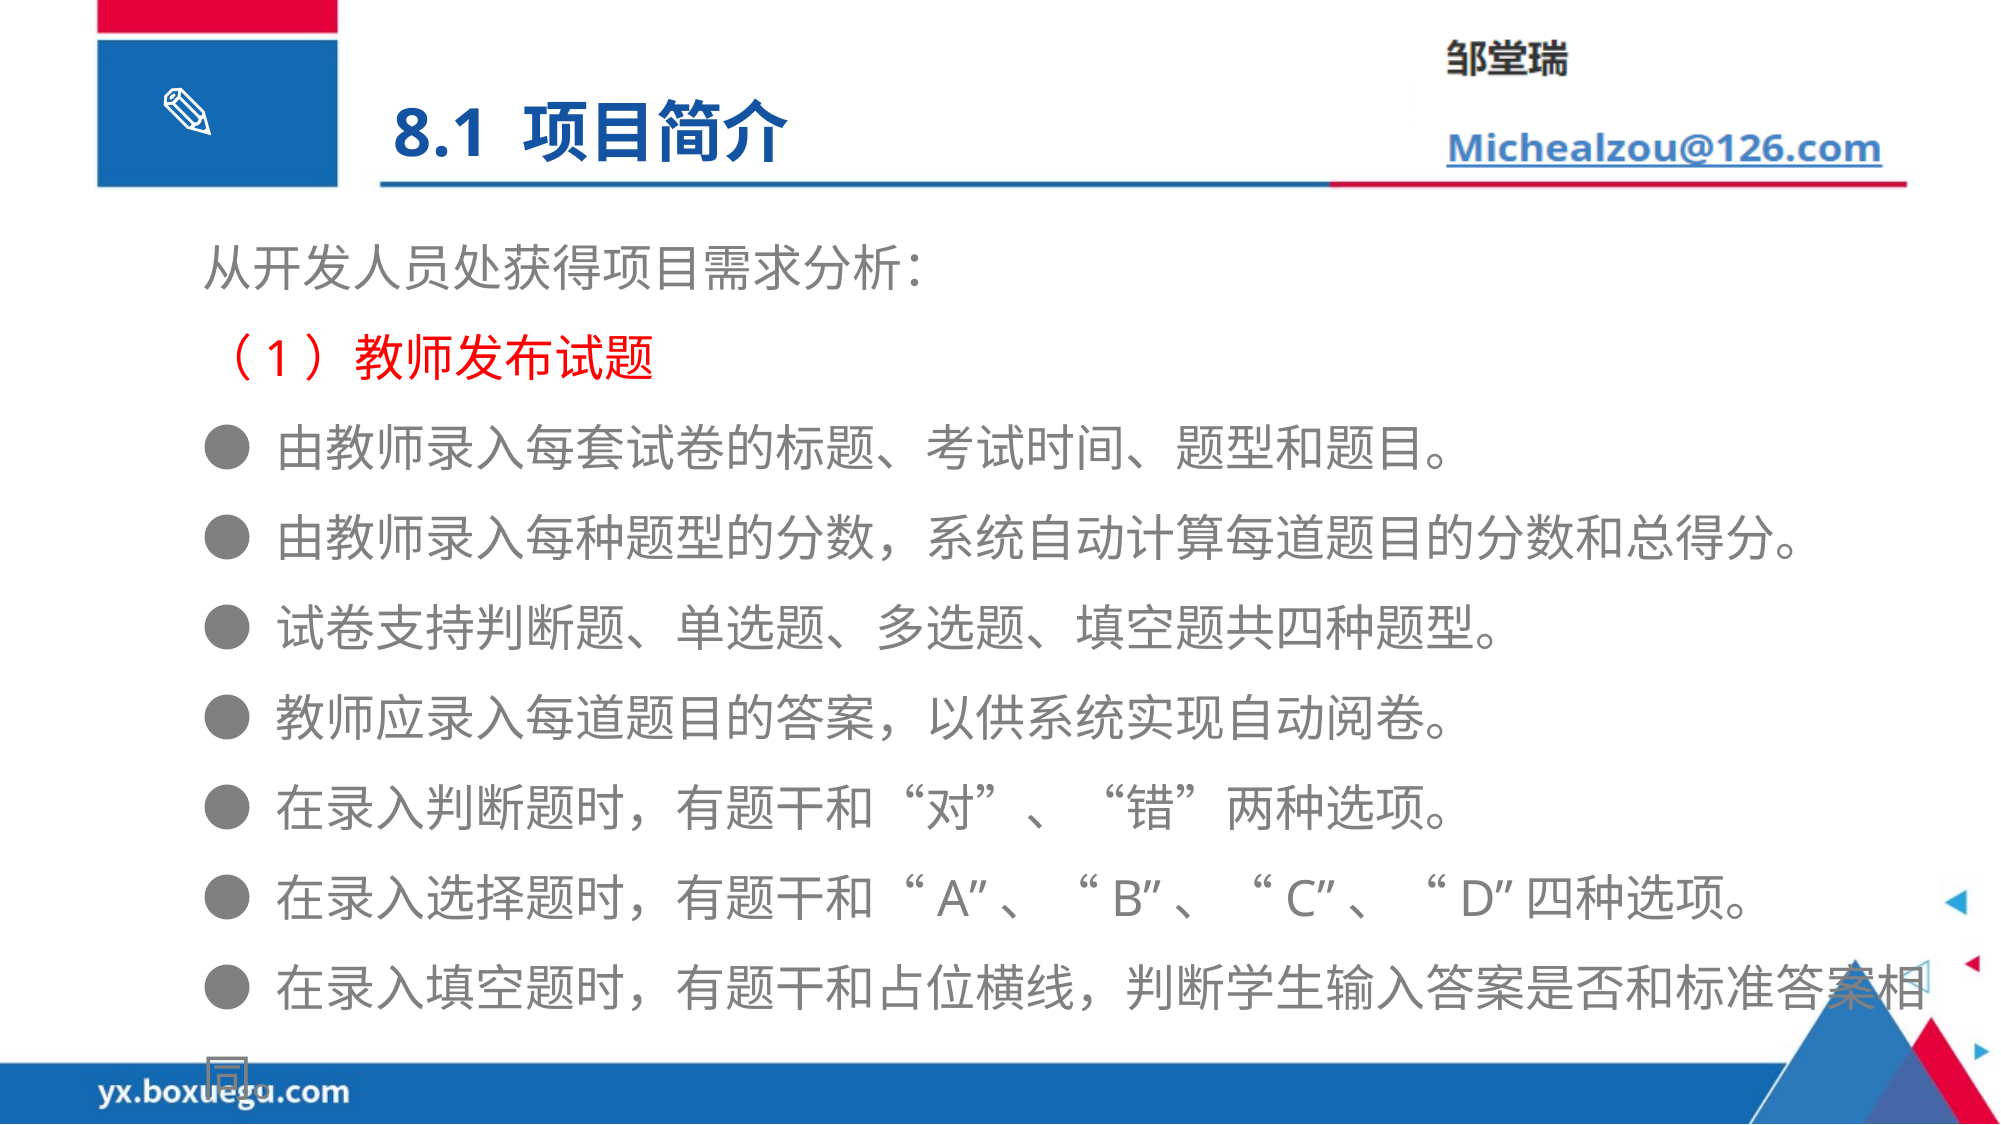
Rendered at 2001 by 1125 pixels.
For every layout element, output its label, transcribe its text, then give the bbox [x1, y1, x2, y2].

text_box 8.1 项目简介 [379, 82, 1139, 177]
text_box 从开发人员处获得项目需求分析： （1）教师发布试题 ● 由教师录入每套试卷的标题、考试时间、题型和题目。 ● 由教师录入每种题型的分数，系统自动计算每道题目的分数和总得分。 ● 试卷支持判断题、单选题、多选题、填空题共四种题型。 ● 教师应录入每道题目的答案，以供系统实现自动阅卷。 ● 在录入判断题时，有题干和“对”、“错”两种选项。 ● 在录入选择题时，有题干和“A”、“B”、“C”、“D”四种选项。 ● 在录入填空题时，有题干和占位横线，判断学生输入答案是否和标准答案相同。 [187, 199, 1977, 1023]
picture [0, 0, 2000, 1124]
